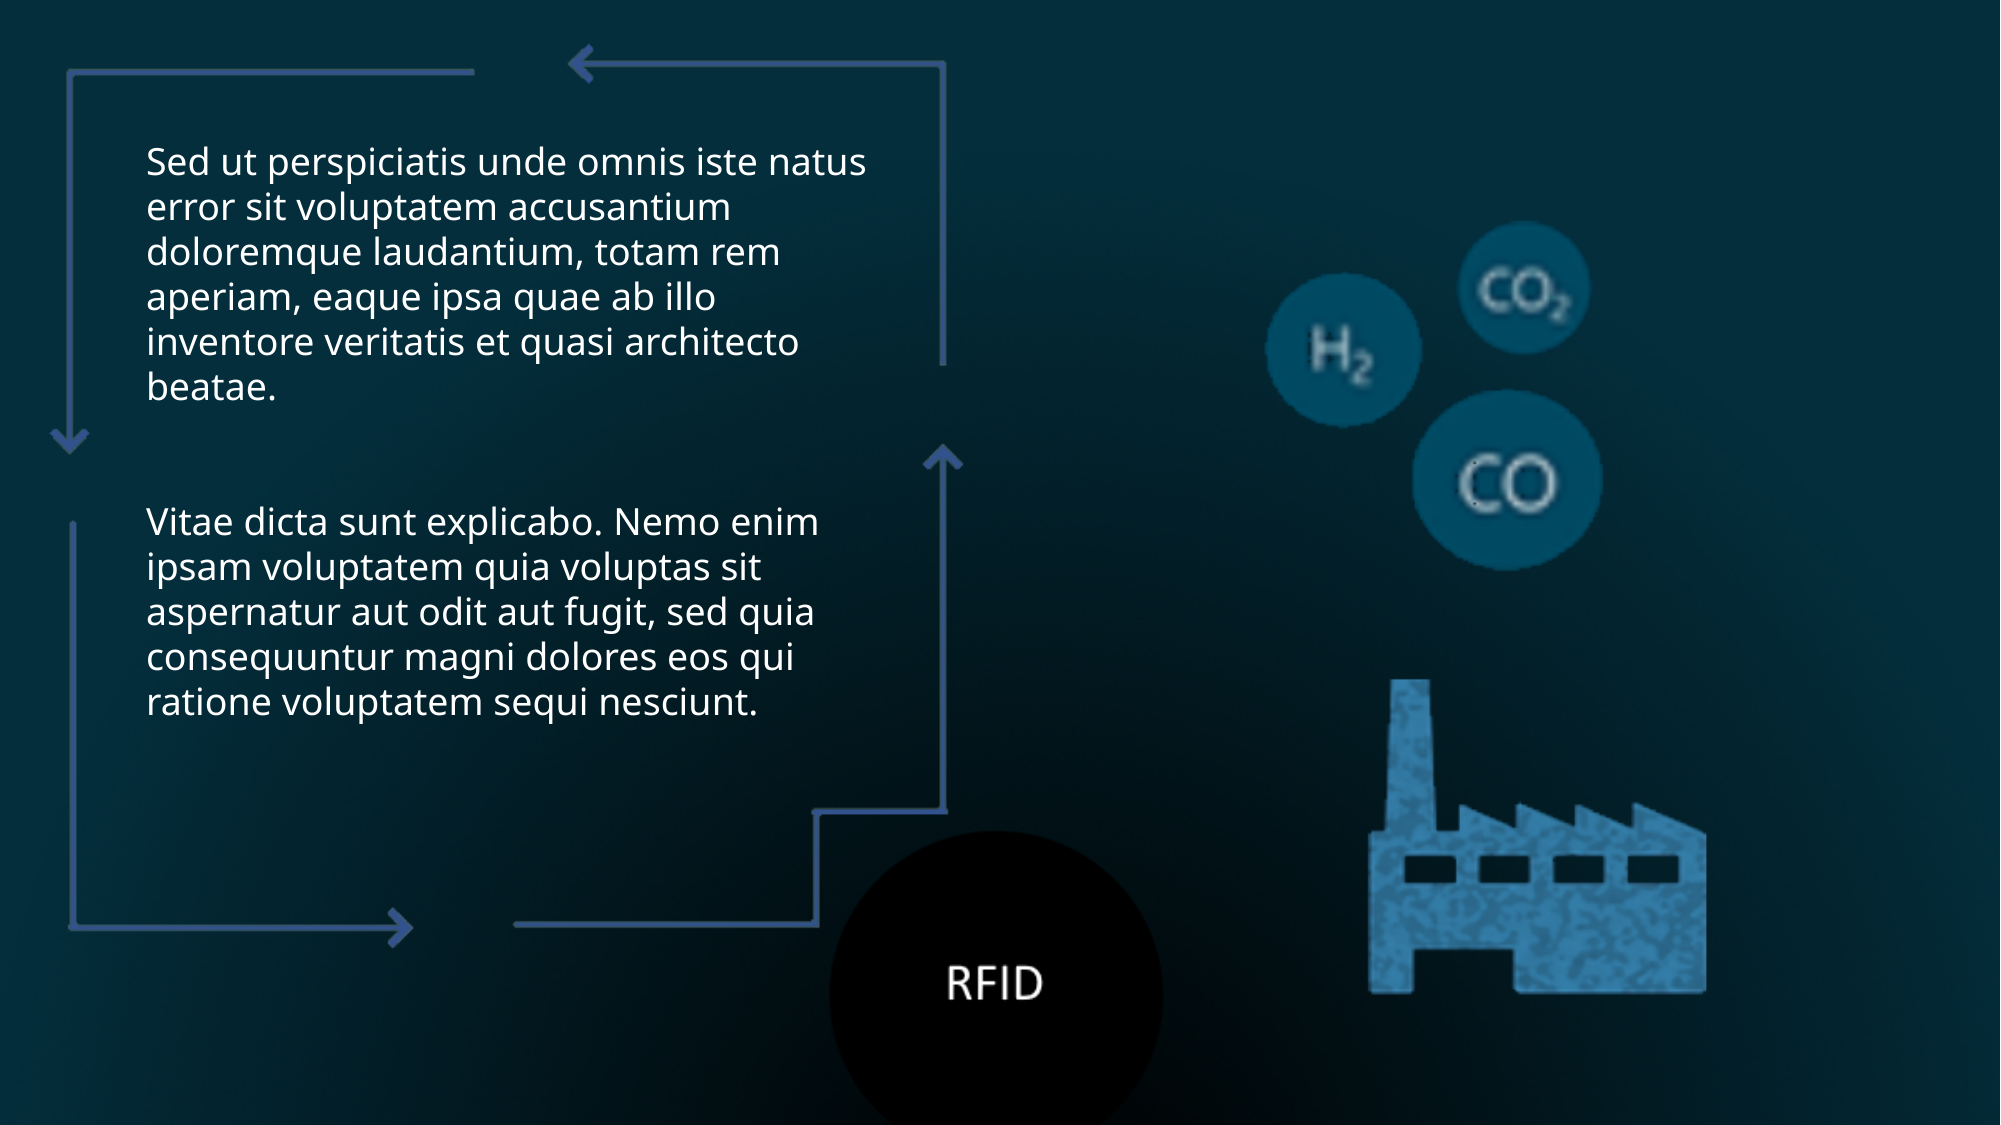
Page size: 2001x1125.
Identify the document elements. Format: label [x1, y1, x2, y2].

list [0, 0, 2000, 1125]
